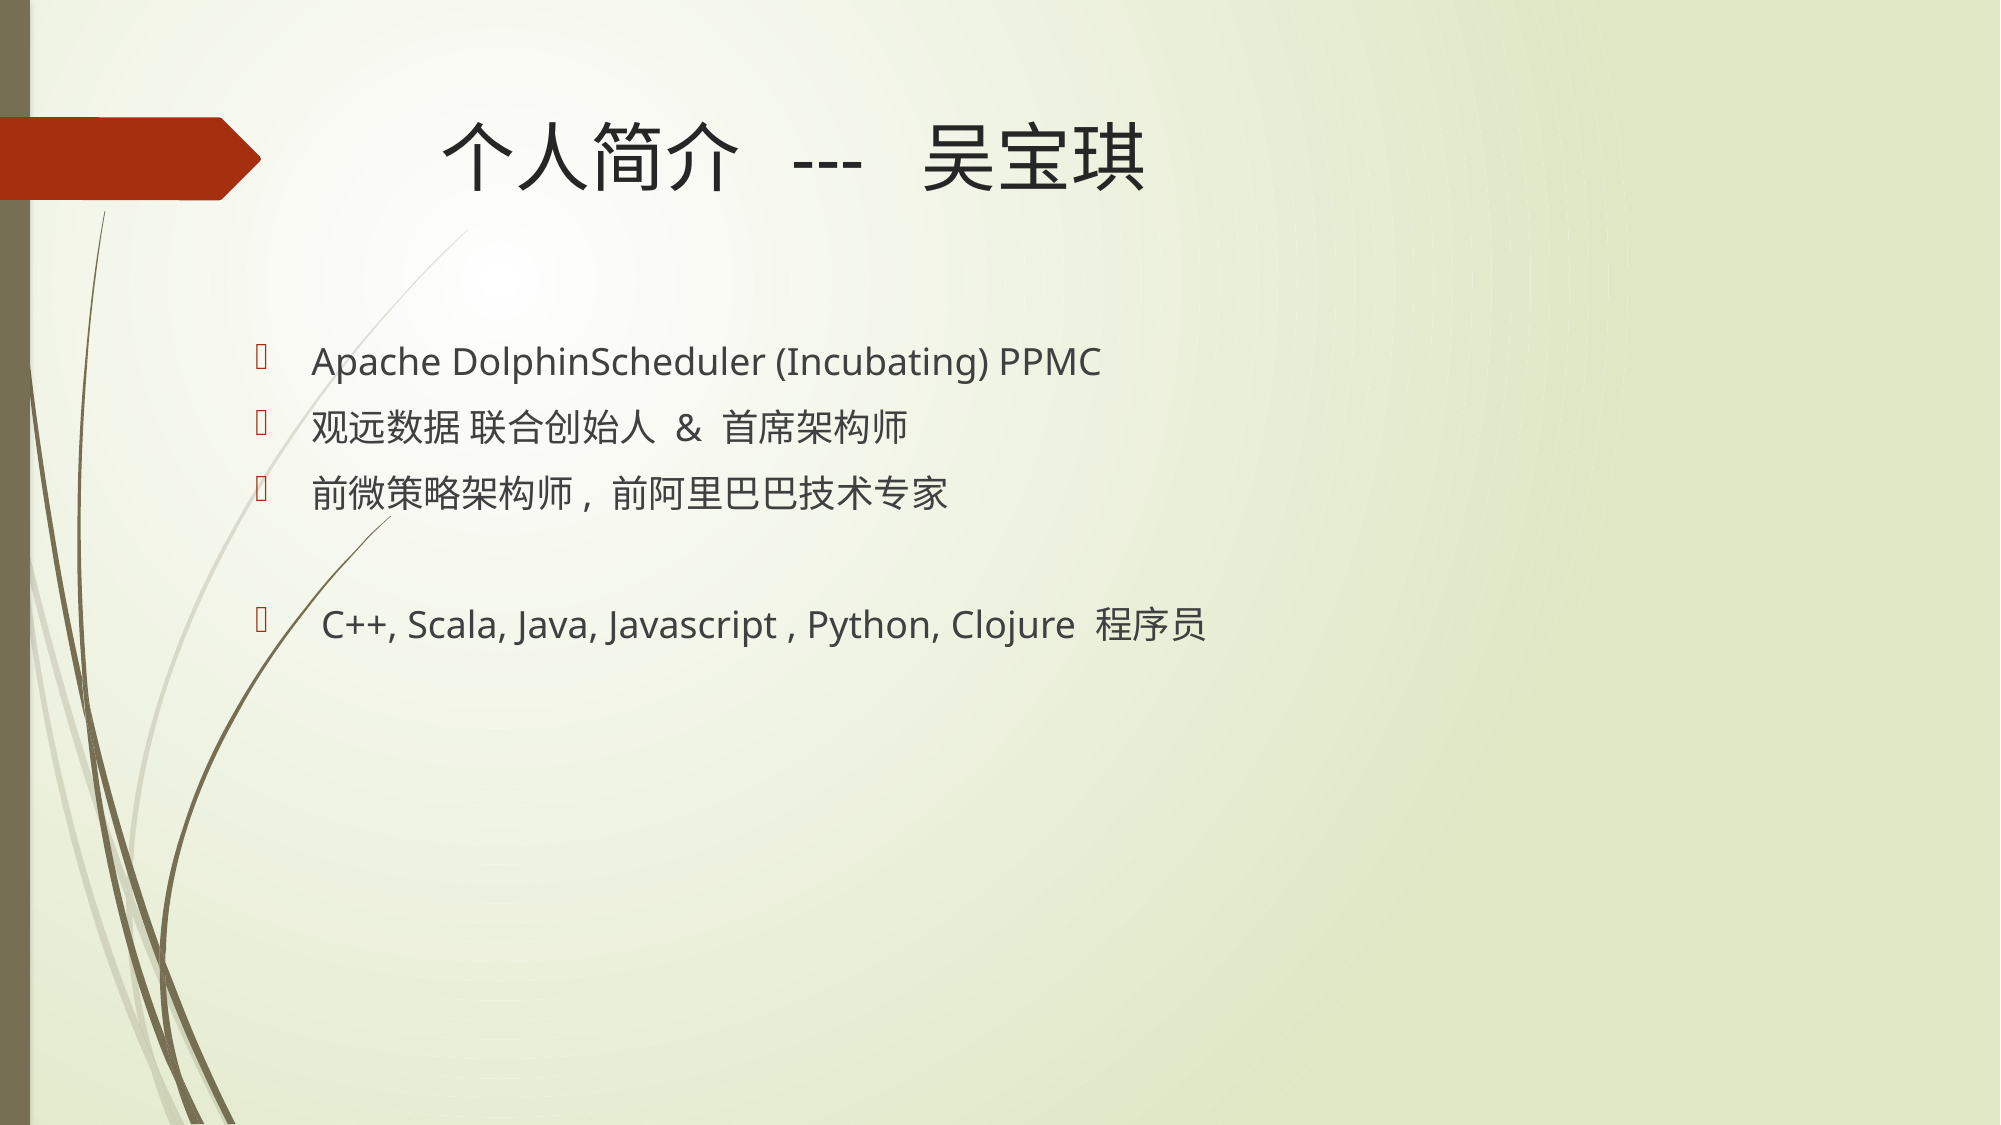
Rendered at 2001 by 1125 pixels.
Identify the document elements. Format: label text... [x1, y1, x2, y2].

list Apache DolphinScheduler (Incubating) PPMC 观远数据 联合创始人 & 首席架构师 前微策略架构师, 前阿里巴巴技术专家 C++, Scala, Java, Javascript , Python, Clojure 程序员 [239, 330, 1816, 897]
title 个人简介 --- 吴宝琪 [425, 102, 1888, 313]
